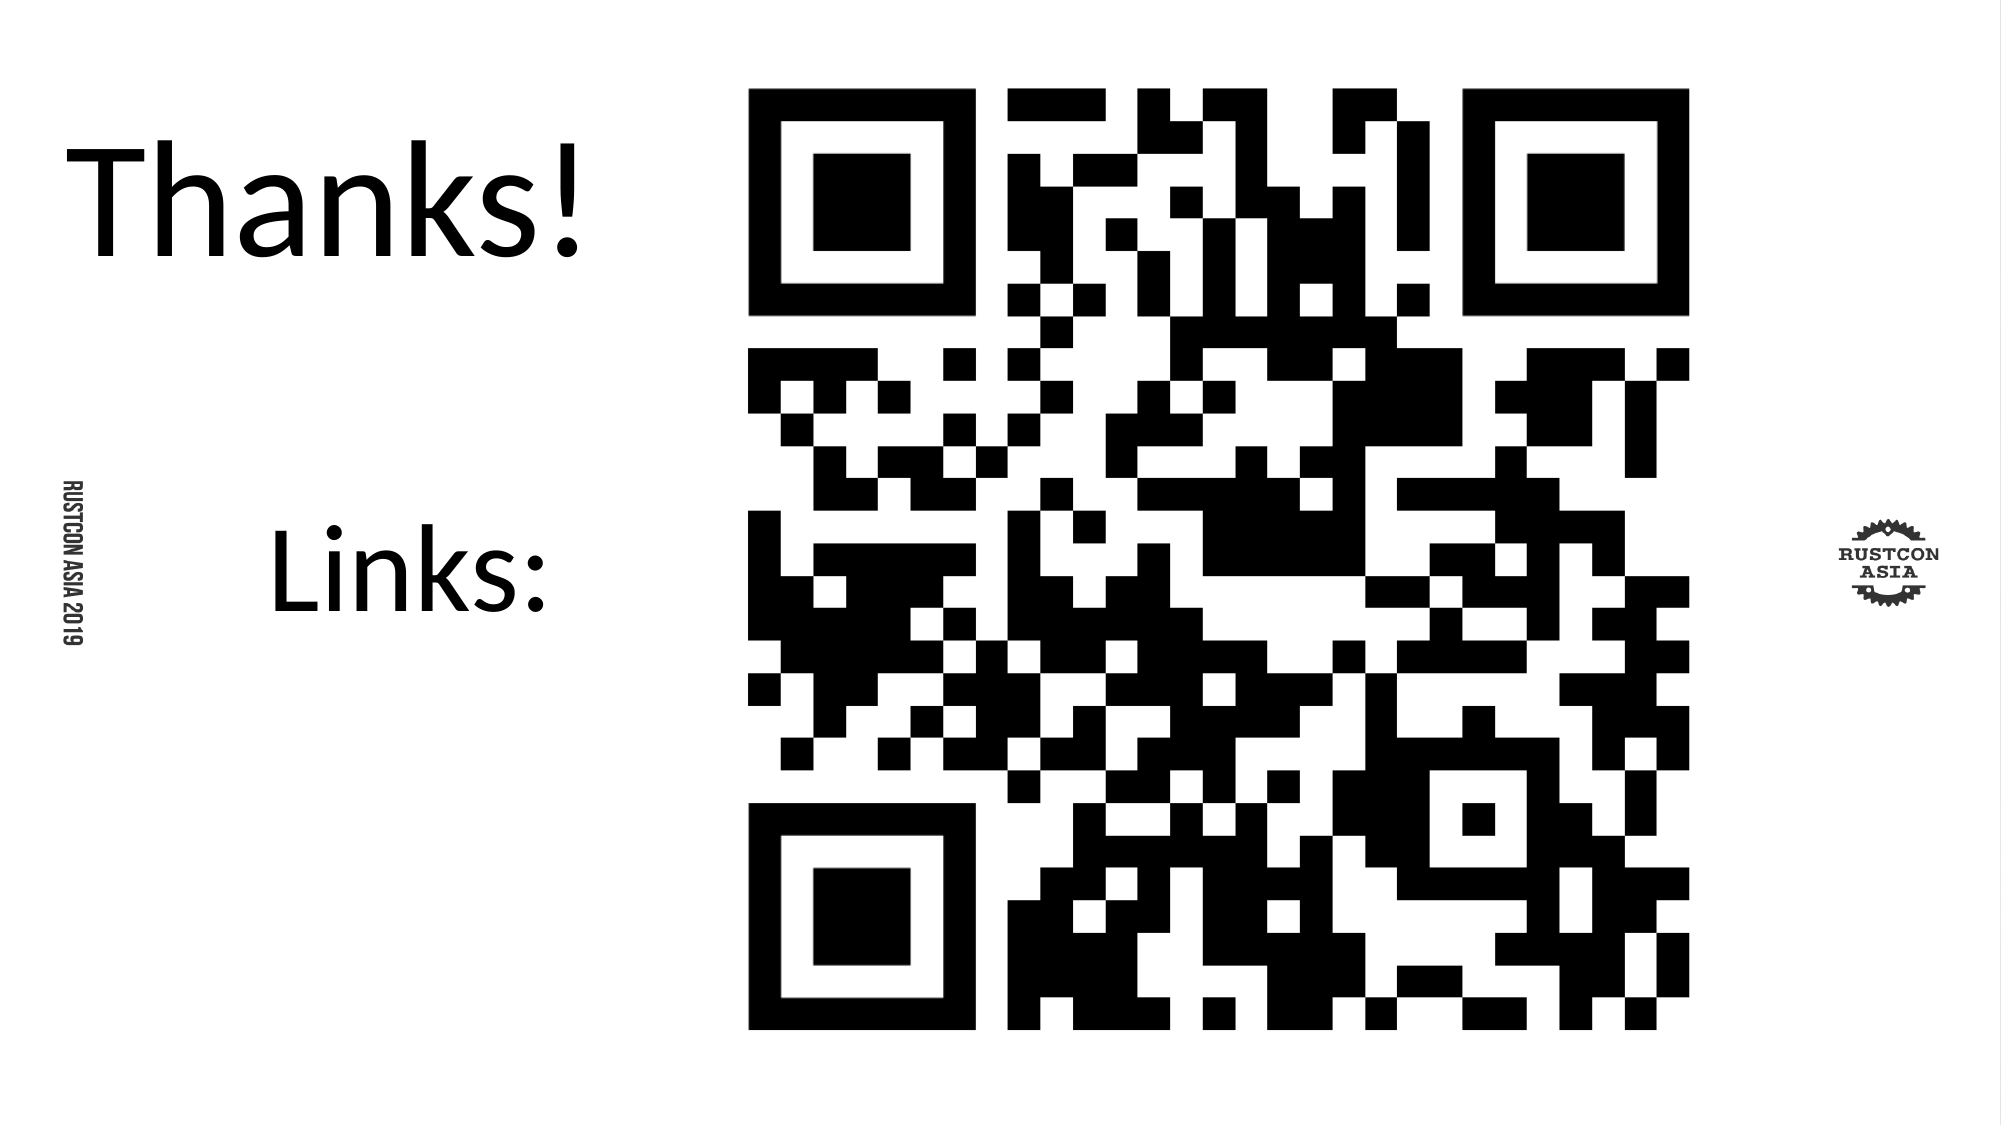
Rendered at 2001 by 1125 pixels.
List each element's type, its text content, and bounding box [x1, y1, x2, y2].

text_box Thanks! [50, 82, 609, 298]
picture [0, 0, 2001, 1125]
text_box Links: [252, 479, 609, 644]
